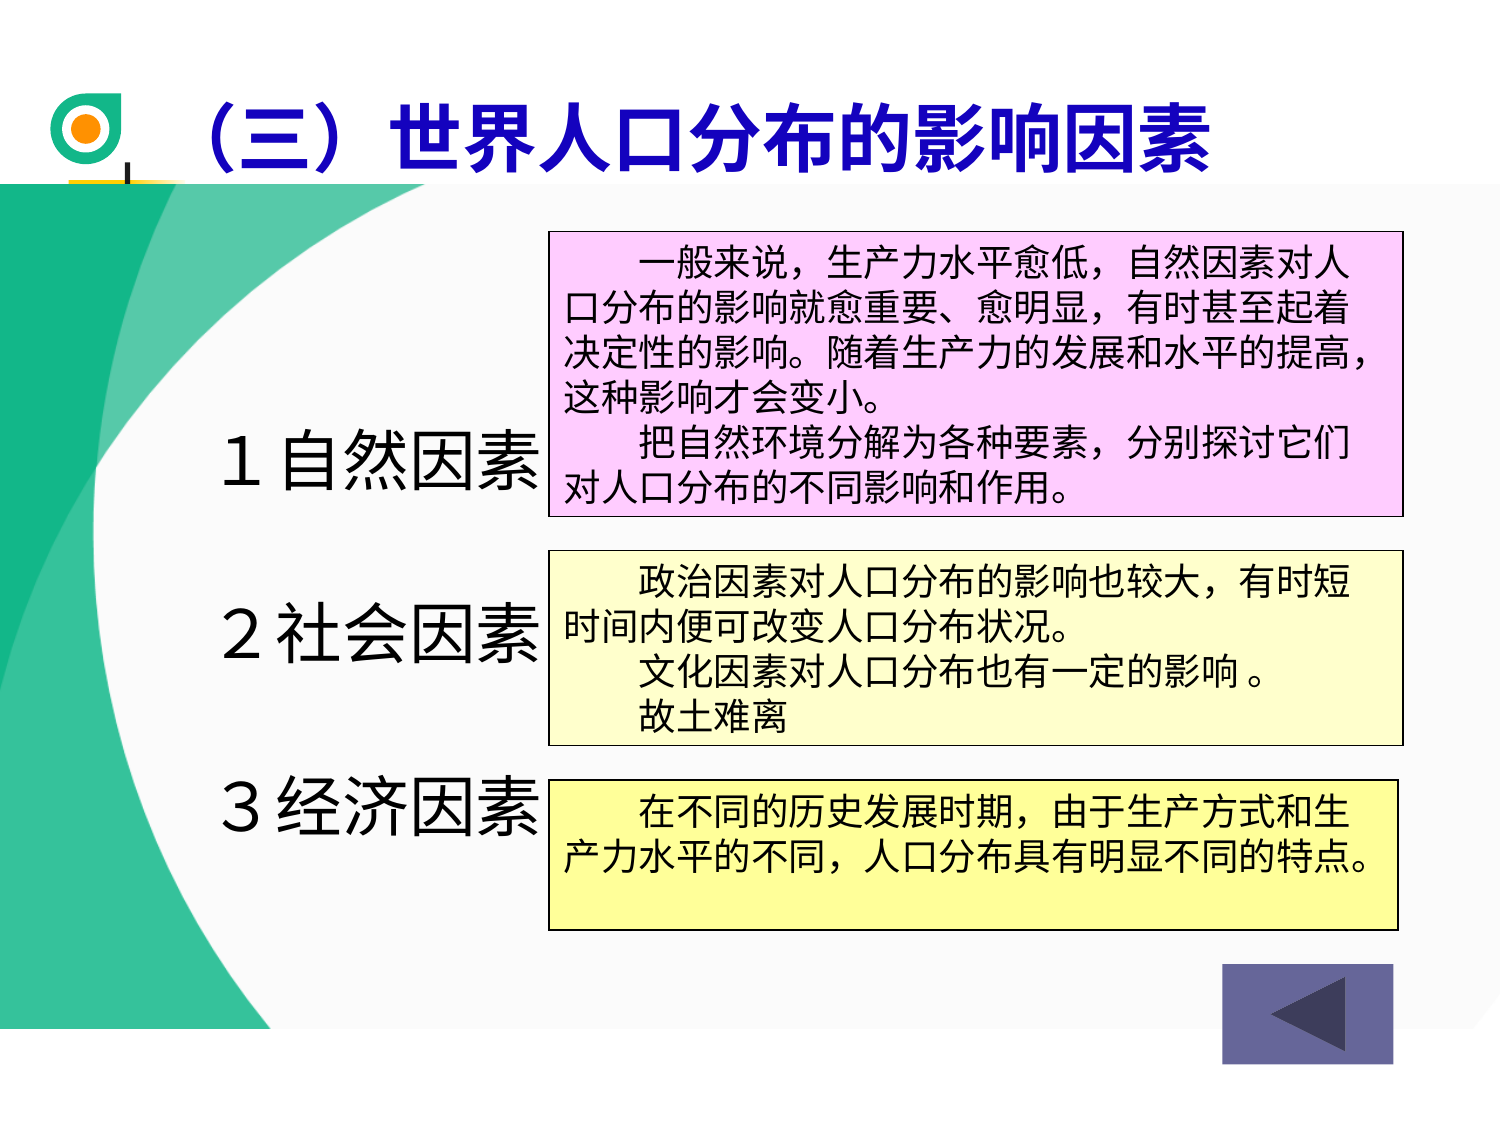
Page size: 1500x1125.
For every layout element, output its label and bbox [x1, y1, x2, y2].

picture [0, 184, 1500, 1029]
text_box [50, 66, 1264, 191]
text_box [1222, 1029, 1394, 1065]
